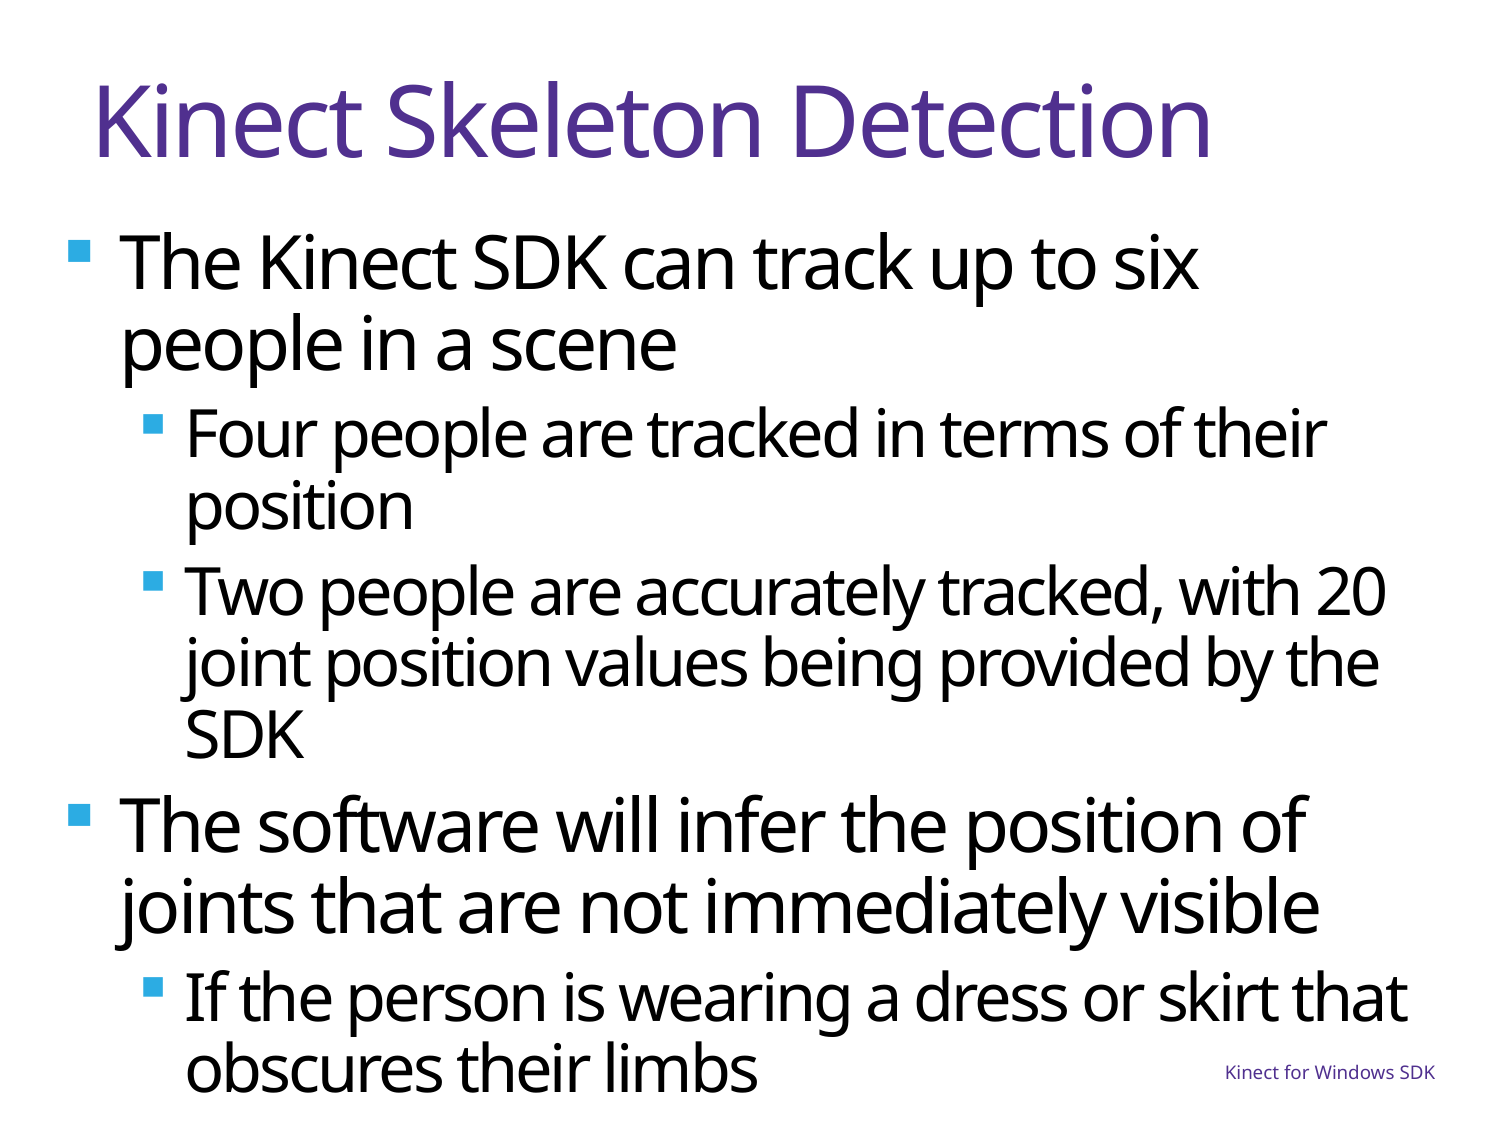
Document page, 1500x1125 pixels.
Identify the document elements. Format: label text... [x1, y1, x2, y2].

list The Kinect SDK can track up to six people in a scene Four people are tracked in terms of their position Two people are accurately tracked, with 20 joint position values being provided by the SDK The software will infer the position of joints that are not immediately visible If the person is wearing a dress or skirt that obscures their limbs [62, 224, 1435, 983]
title Kinect Skeleton Detection [90, 70, 1463, 180]
